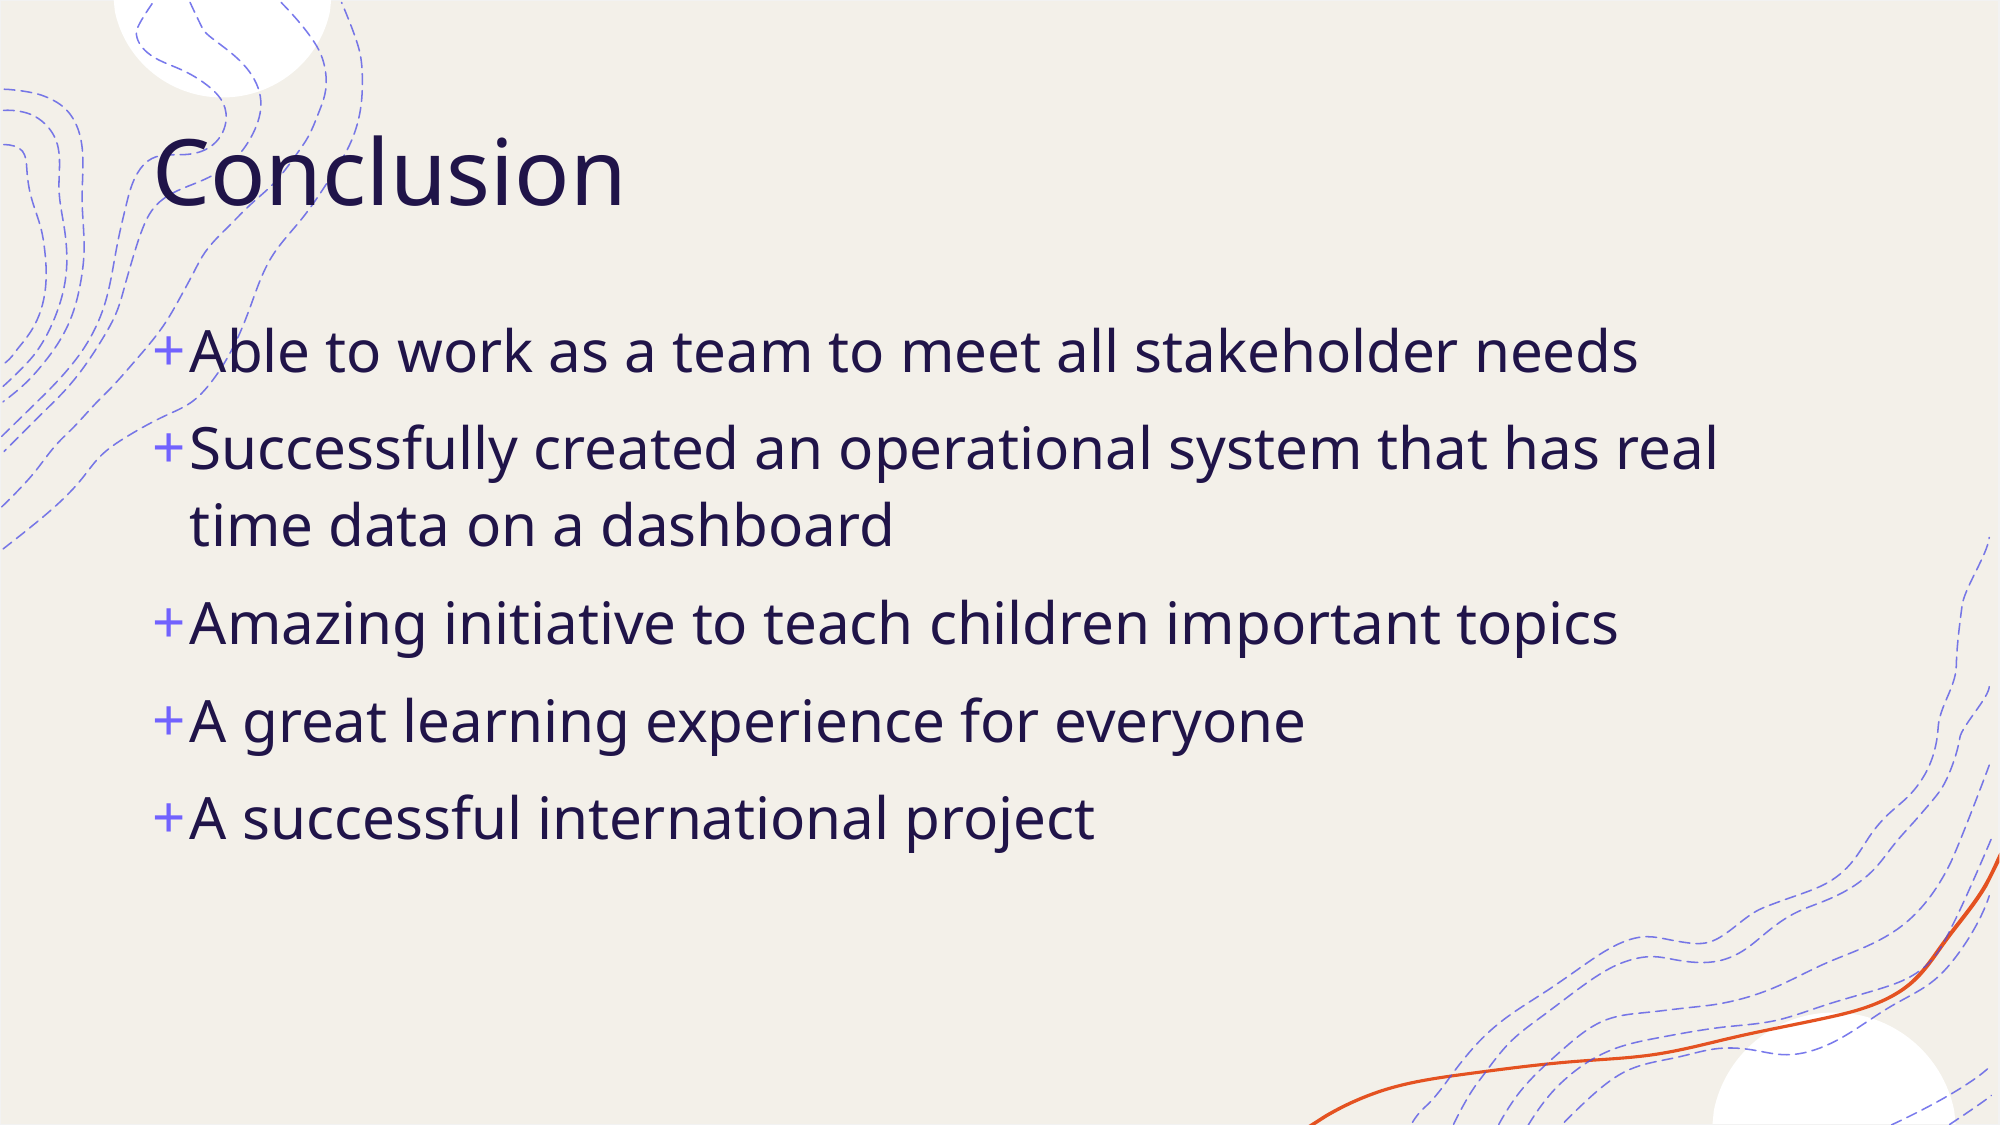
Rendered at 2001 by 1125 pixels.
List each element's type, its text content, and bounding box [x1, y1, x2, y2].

list Able to work as a team to meet all stakeholder needs Successfully created an operational system that has real time data on a dashboard Amazing initiative to teach children important topics A great learning experience for everyone A successful international project [137, 299, 1863, 1014]
title Conclusion [137, 59, 1863, 278]
